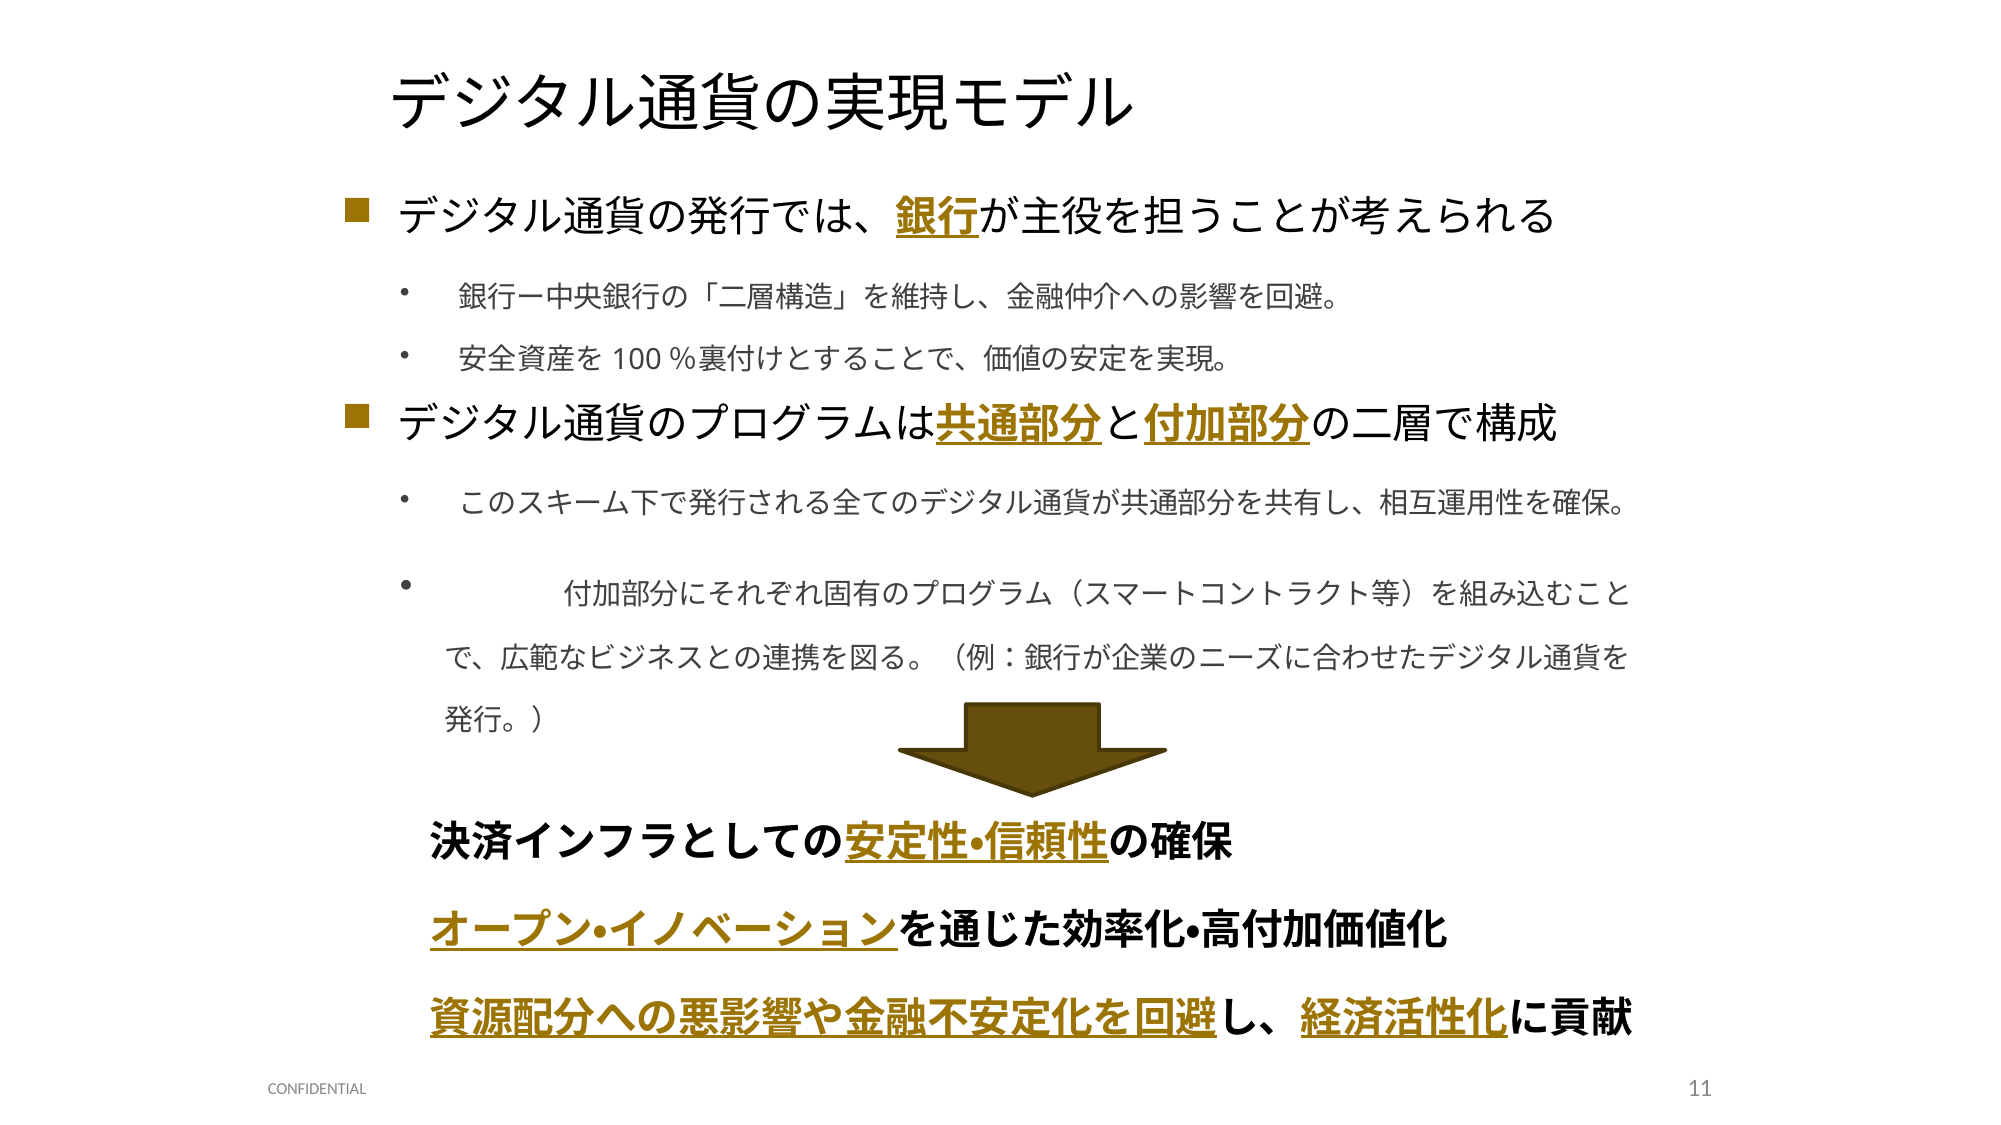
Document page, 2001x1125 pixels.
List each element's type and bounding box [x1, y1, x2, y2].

text_box [265, 1075, 371, 1098]
text_box [427, 813, 1642, 1041]
text_box [339, 187, 1657, 798]
title [386, 4, 1142, 187]
text_box [1685, 1069, 1716, 1102]
